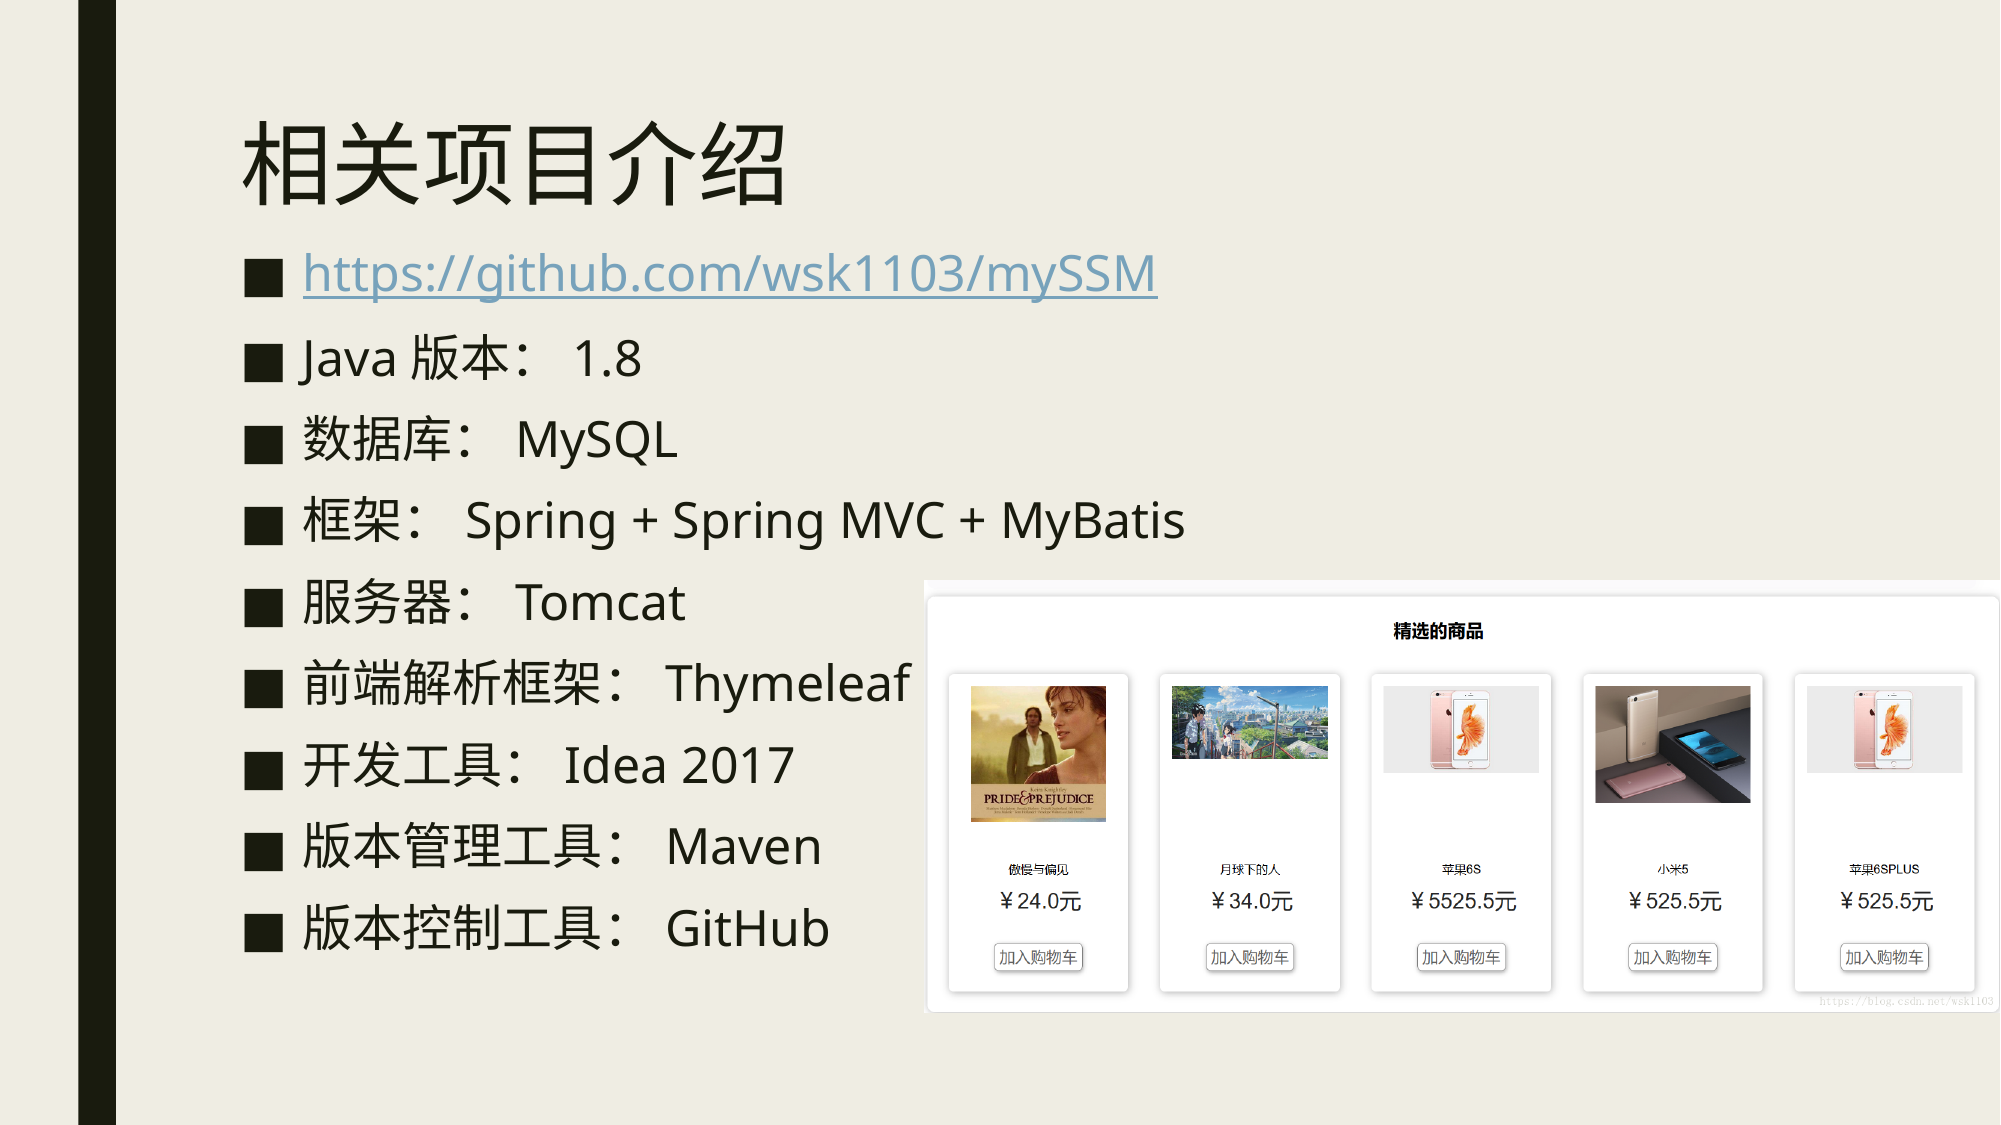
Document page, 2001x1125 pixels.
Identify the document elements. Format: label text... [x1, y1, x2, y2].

picture [924, 580, 2000, 1013]
title 相关项目介绍 [225, 112, 1800, 234]
list https://github.com/wsk1103/mySSM Java版本：1.8 数据库：MySQL 框架：Spring + Spring MVC + MyBatis 服务器：Tomcat 前端解析框架：Thymeleaf 开发工具：Idea 2017 版本管理工具：Maven 版本控制工具：GitHub [225, 234, 1800, 995]
